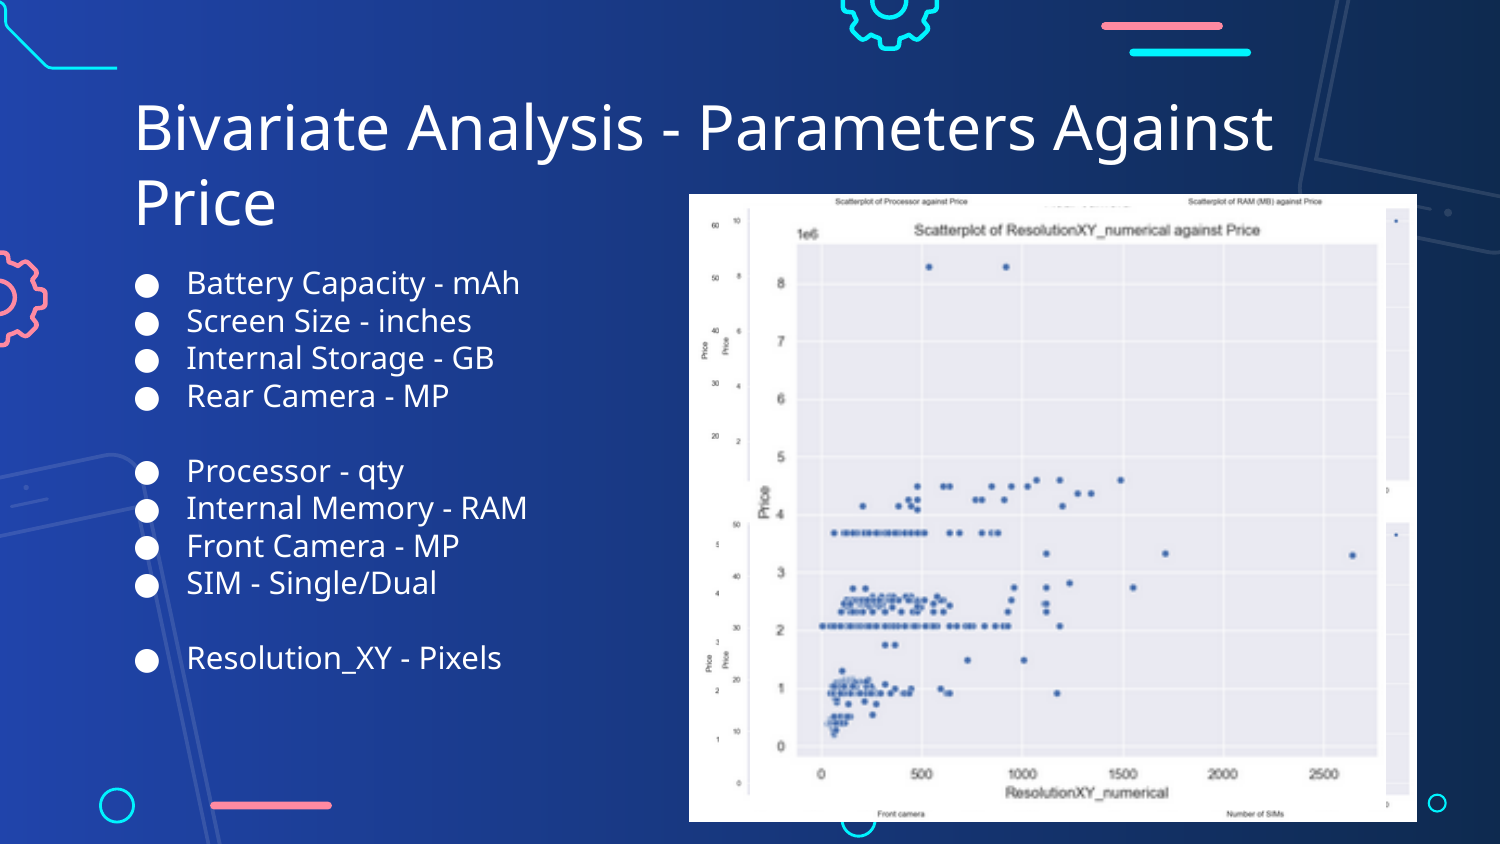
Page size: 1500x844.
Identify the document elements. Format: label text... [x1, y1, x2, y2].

picture [689, 194, 1417, 822]
subtitle Battery Capacity - mAh Screen Size - inches Internal Storage - GB Rear Camera - MP Processor - qty Internal Memory - RAM Front Camera - MP SIM - Single/Dual Resolution_XY - Pixels [96, 248, 661, 621]
title Bivariate Analysis - Parameters Against Price [118, 72, 1382, 167]
